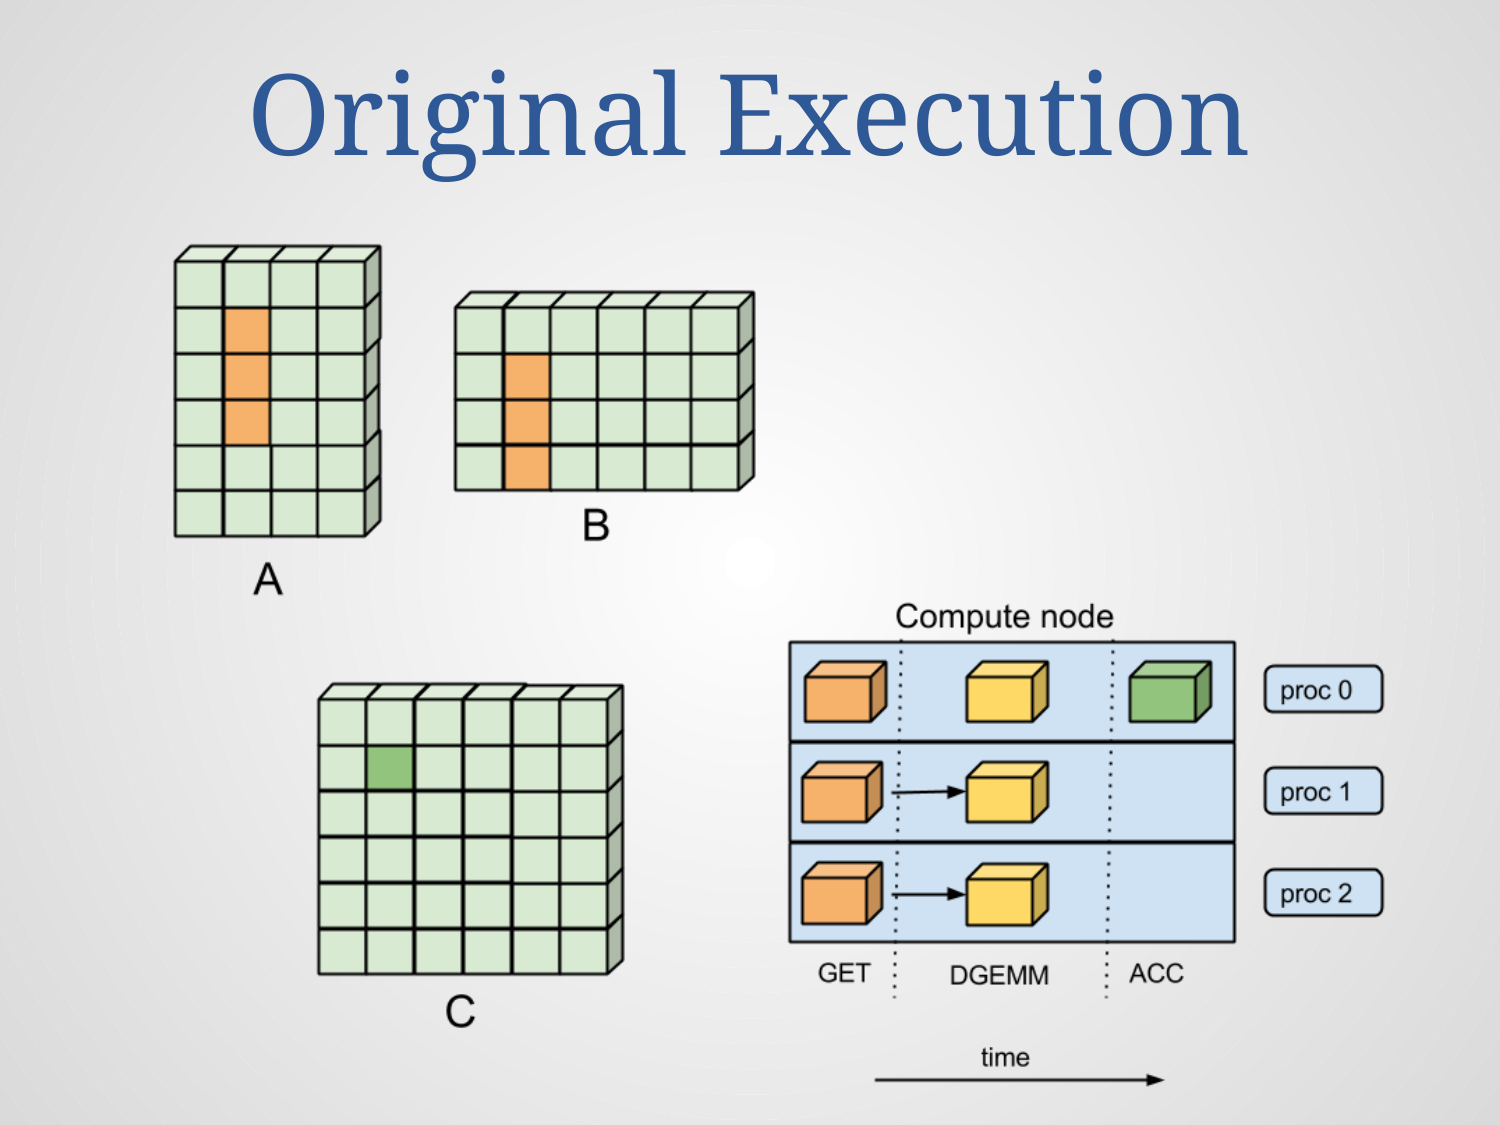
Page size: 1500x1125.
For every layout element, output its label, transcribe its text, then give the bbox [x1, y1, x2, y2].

text_box Original Execution [74, 50, 1425, 313]
picture [79, 109, 1418, 1113]
